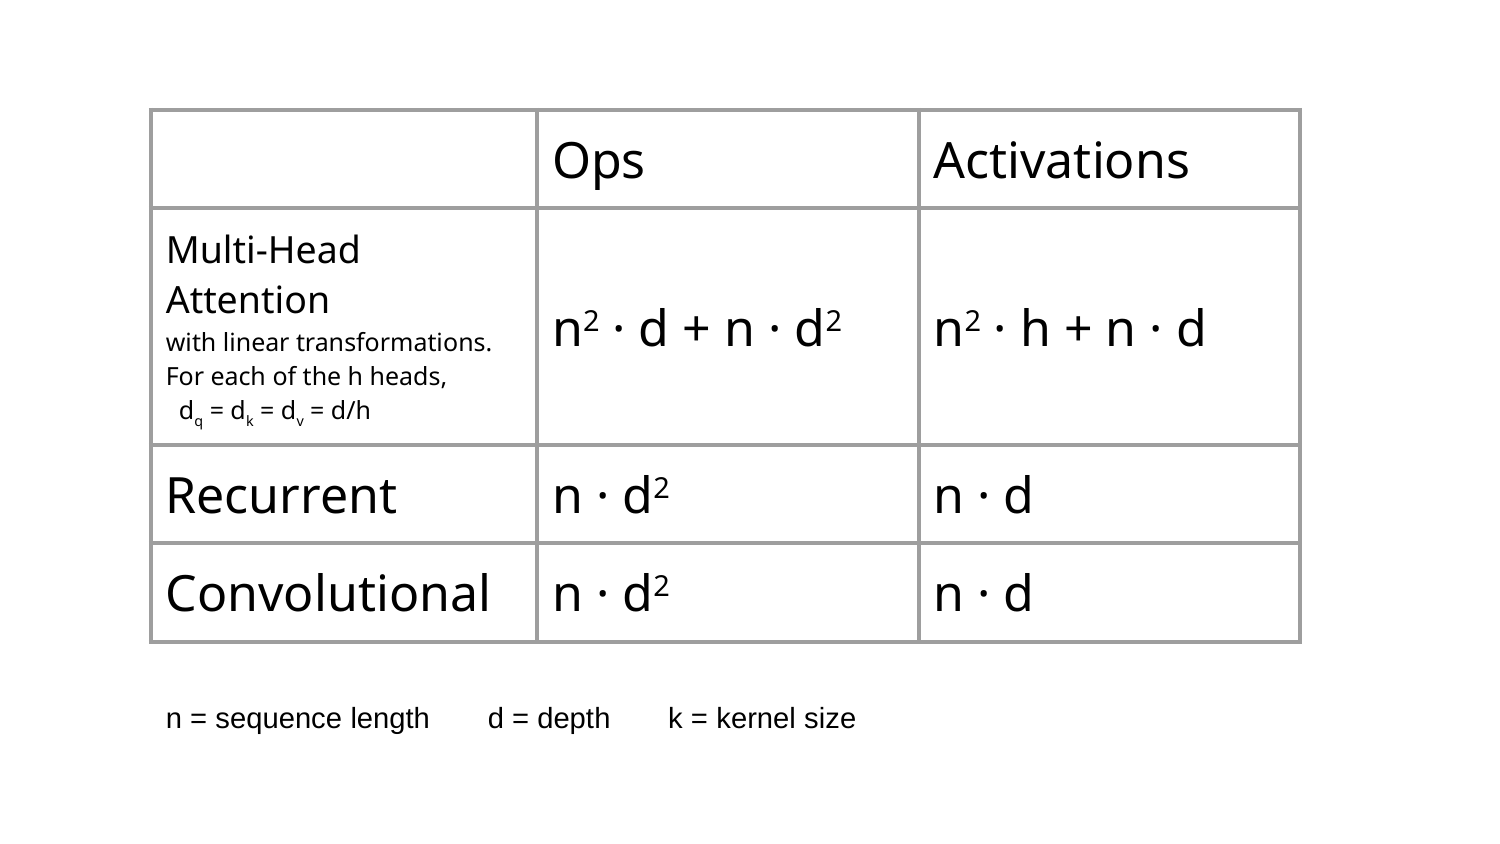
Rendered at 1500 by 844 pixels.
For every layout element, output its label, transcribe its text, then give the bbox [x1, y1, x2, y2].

table_header [153, 112, 535, 206]
table_cell n2 · d + n · d2 [539, 210, 917, 443]
text_box n = sequence length d = depth k = kernel size [150, 684, 1174, 730]
table_cell Multi-Head Attention with linear transformations. For each of the h heads, dq = dk = dv = d/h [153, 210, 535, 443]
table_cell n · d [921, 545, 1298, 640]
table_cell Convolutional [153, 545, 535, 640]
table_header Ops [539, 112, 917, 206]
table_cell n2 · h + n · d [921, 210, 1298, 443]
table_cell n · d [921, 447, 1298, 541]
table_header Activations [921, 112, 1298, 206]
table_cell Recurrent [153, 447, 535, 541]
table_cell n · d2 [539, 545, 917, 640]
table_cell n · d2 [539, 447, 917, 541]
